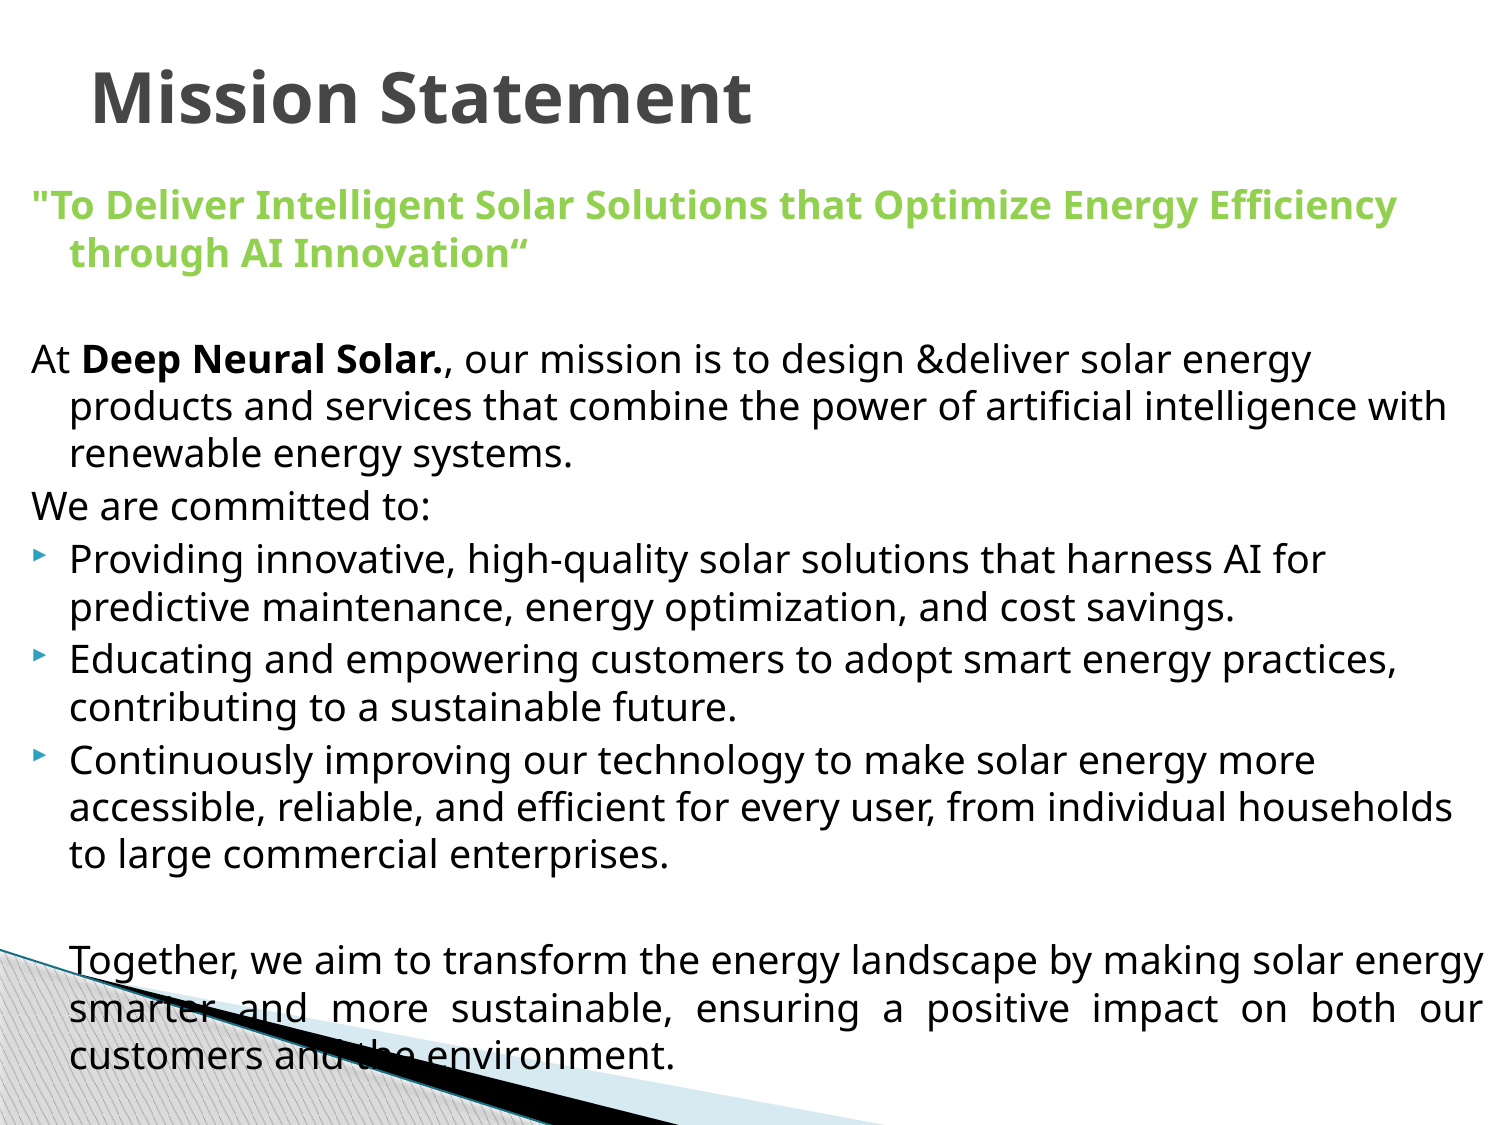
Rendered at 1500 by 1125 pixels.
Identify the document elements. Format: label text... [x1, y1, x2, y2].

title Mission Statement [75, 45, 1425, 146]
list "To Deliver Intelligent Solar Solutions that Optimize Energy Efficiency through AI Innovation“ At Deep Neural Solar., our mission is to design &deliver solar energy products and services that combine the power of artificial intelligence with renewable energy systems. We are committed to: Providing innovative, high-quality solar solutions that harness AI for predictive maintenance, energy optimization, and cost savings. Educating and empowering customers to adopt smart energy practices, contributing to a sustainable future. Continuously improving our technology to make solar energy more accessible, reliable, and efficient for every user, from individual households to large commercial enterprises. Together, we aim to transform the energy landscape by making solar energy smarter and more sustainable, ensuring a positive impact on both our customers and the environment. [0, 173, 1500, 1097]
